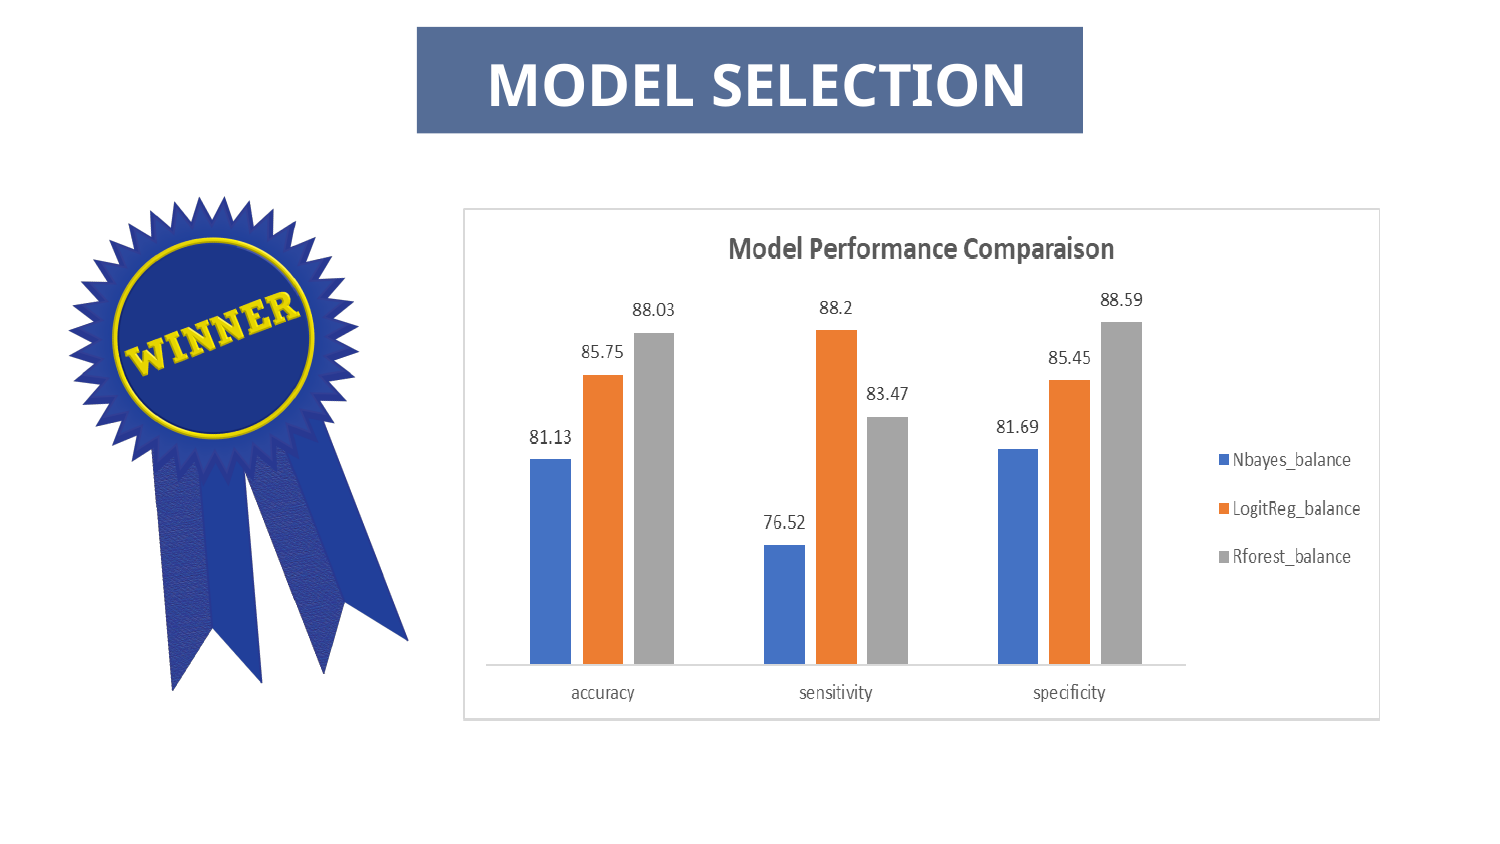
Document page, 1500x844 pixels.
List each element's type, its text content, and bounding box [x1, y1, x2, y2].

picture [462, 208, 1381, 721]
text_box [416, 26, 471, 134]
picture [19, 173, 433, 776]
title MODEL SELECTION [471, 0, 1156, 134]
